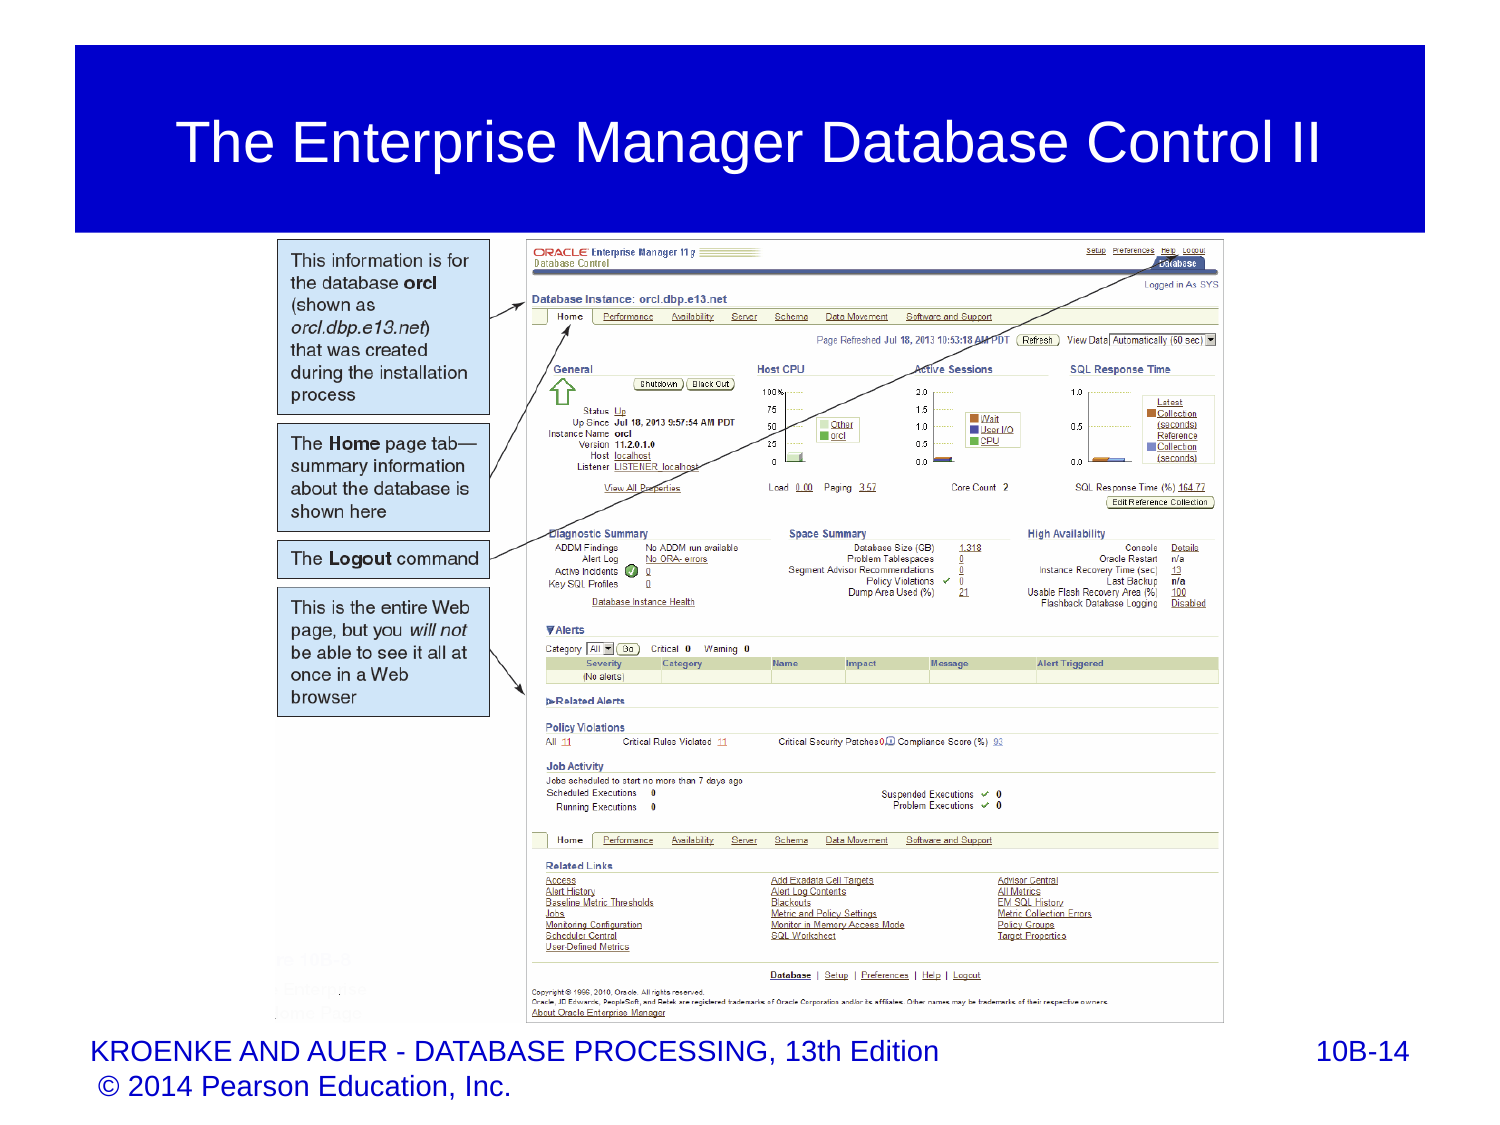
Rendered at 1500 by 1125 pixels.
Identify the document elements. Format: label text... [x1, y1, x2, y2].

title The Enterprise Manager Database Control II [75, 45, 1425, 233]
slide_number 10B-14 [1074, 1024, 1426, 1103]
footer KROENKE AND AUER - DATABASE PROCESSING, 13th Edition © 2014 Pearson Education, Inc. [74, 1024, 963, 1104]
picture [274, 238, 1224, 1024]
